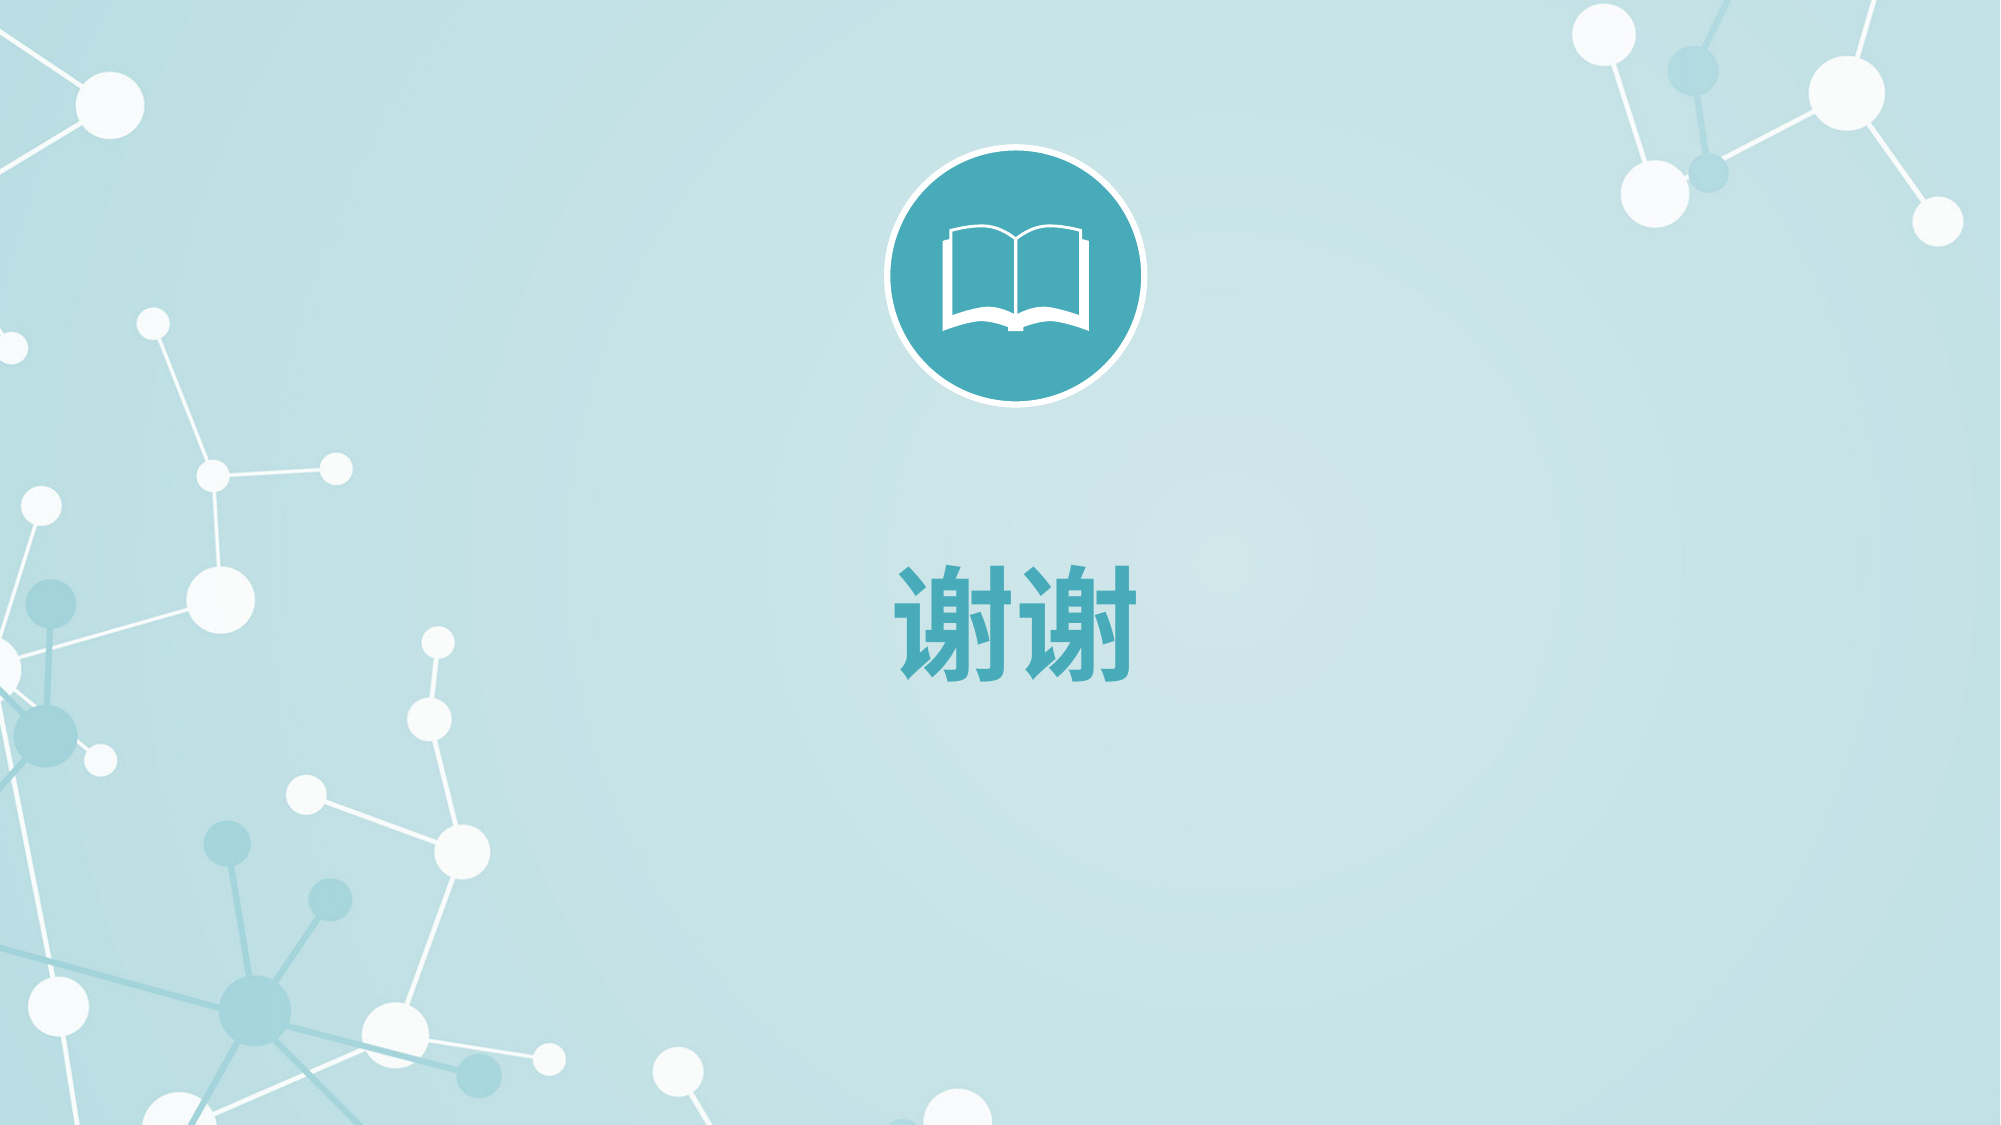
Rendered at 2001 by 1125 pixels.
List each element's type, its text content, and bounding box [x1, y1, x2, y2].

text_box 谢谢 [875, 539, 1156, 705]
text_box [887, 147, 1145, 405]
picture [0, 0, 2001, 1125]
